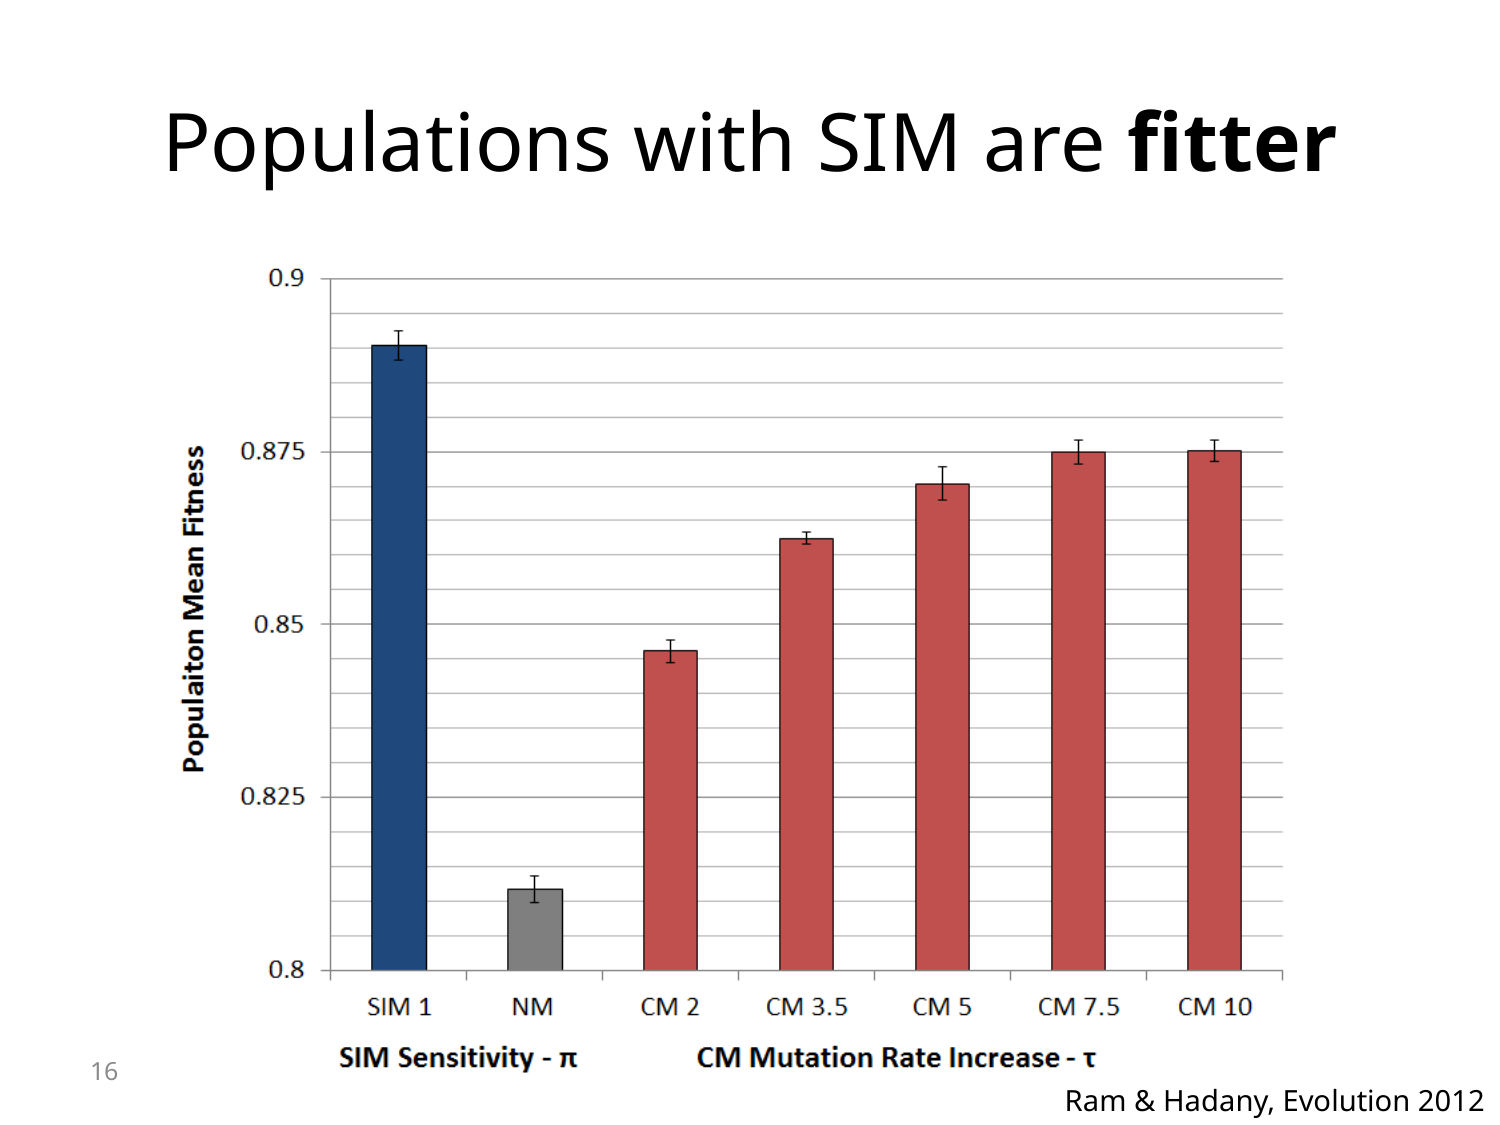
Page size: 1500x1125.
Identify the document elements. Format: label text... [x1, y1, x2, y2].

title Populations with SIM are fitter [75, 45, 1425, 233]
picture [170, 249, 1306, 1107]
slide_number 16 [75, 1042, 165, 1103]
text_box Ram & Hadany, Evolution 2012 [873, 1074, 1500, 1125]
